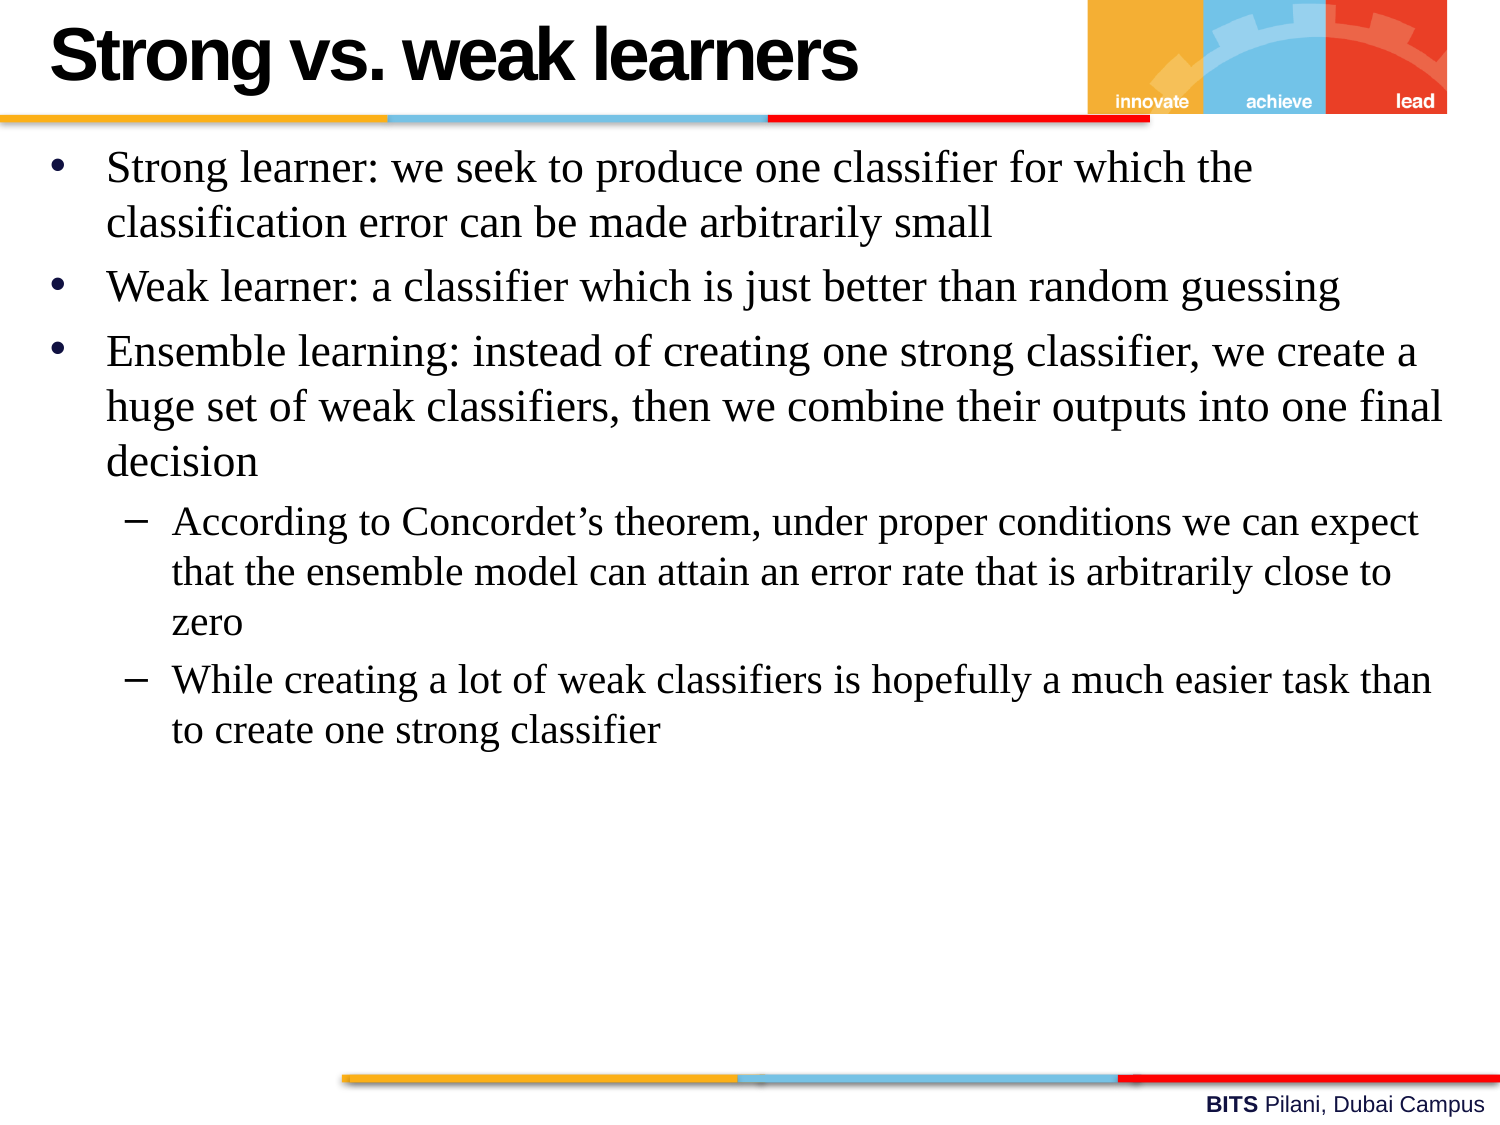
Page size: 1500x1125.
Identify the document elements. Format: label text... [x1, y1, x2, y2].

list Strong vs. weak learners [34, 27, 1073, 88]
picture [1087, 0, 1448, 114]
list Strong learner: we seek to produce one classifier for which the classification error can be made arbitrarily small Weak learner: a classifier which is just better than random guessing Ensemble learning: instead of creating one strong classifier, we create a huge set of weak classifiers, then we combine their outputs into one final decision According to Concordet’s theorem, under proper conditions we can expect that the ensemble model can attain an error rate that is arbitrarily close to zero While creating a lot of weak classifiers is hopefully a much easier task than to create one strong classifier [34, 129, 1475, 1066]
